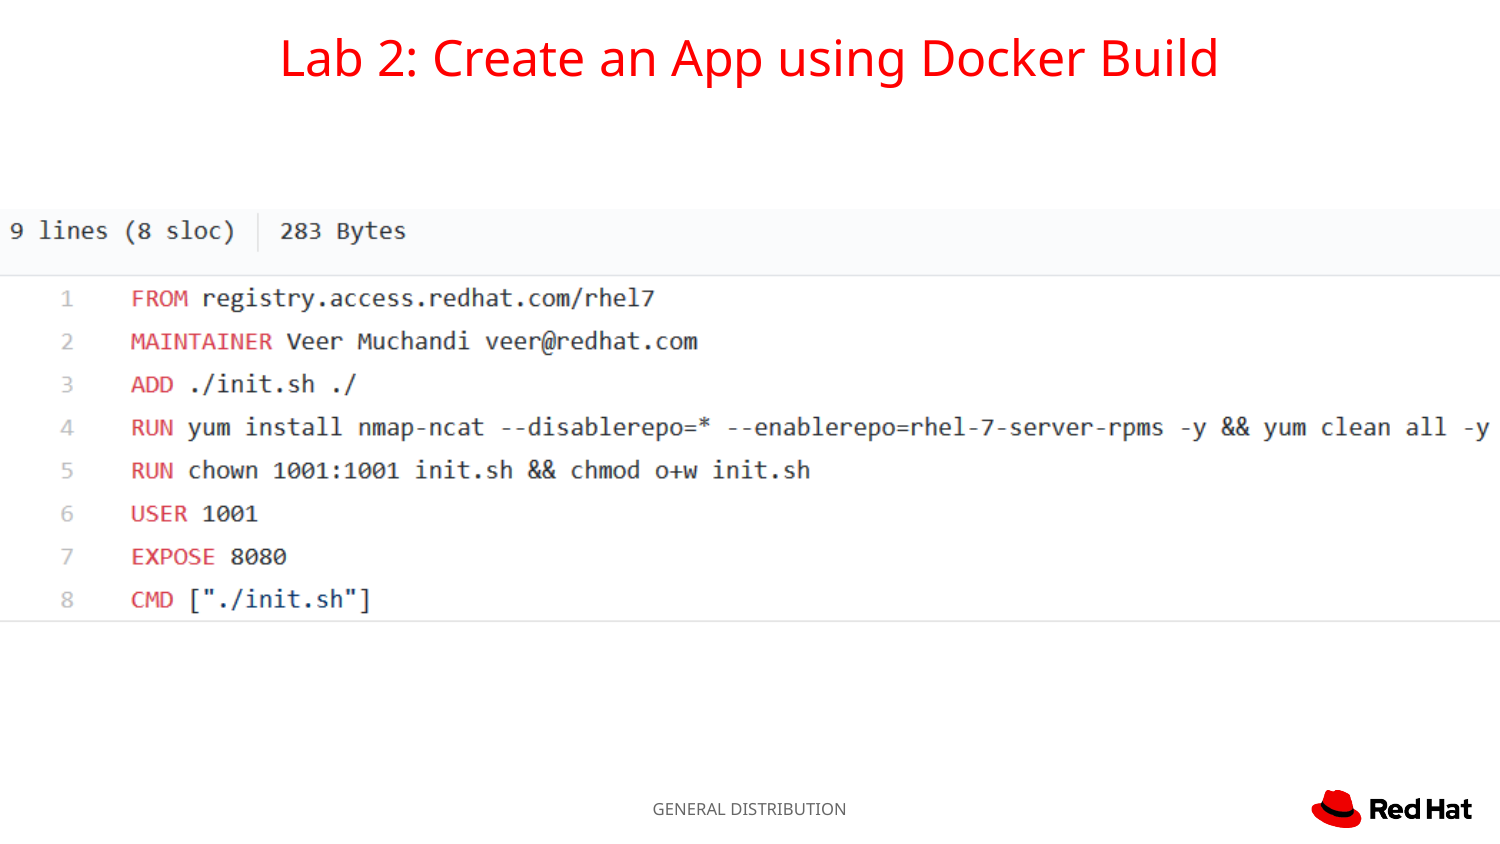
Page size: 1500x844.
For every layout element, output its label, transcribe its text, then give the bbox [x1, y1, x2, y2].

picture [0, 209, 1500, 635]
title Lab 2: Create an App using Docker Build [135, 0, 1365, 102]
picture [1311, 790, 1472, 828]
